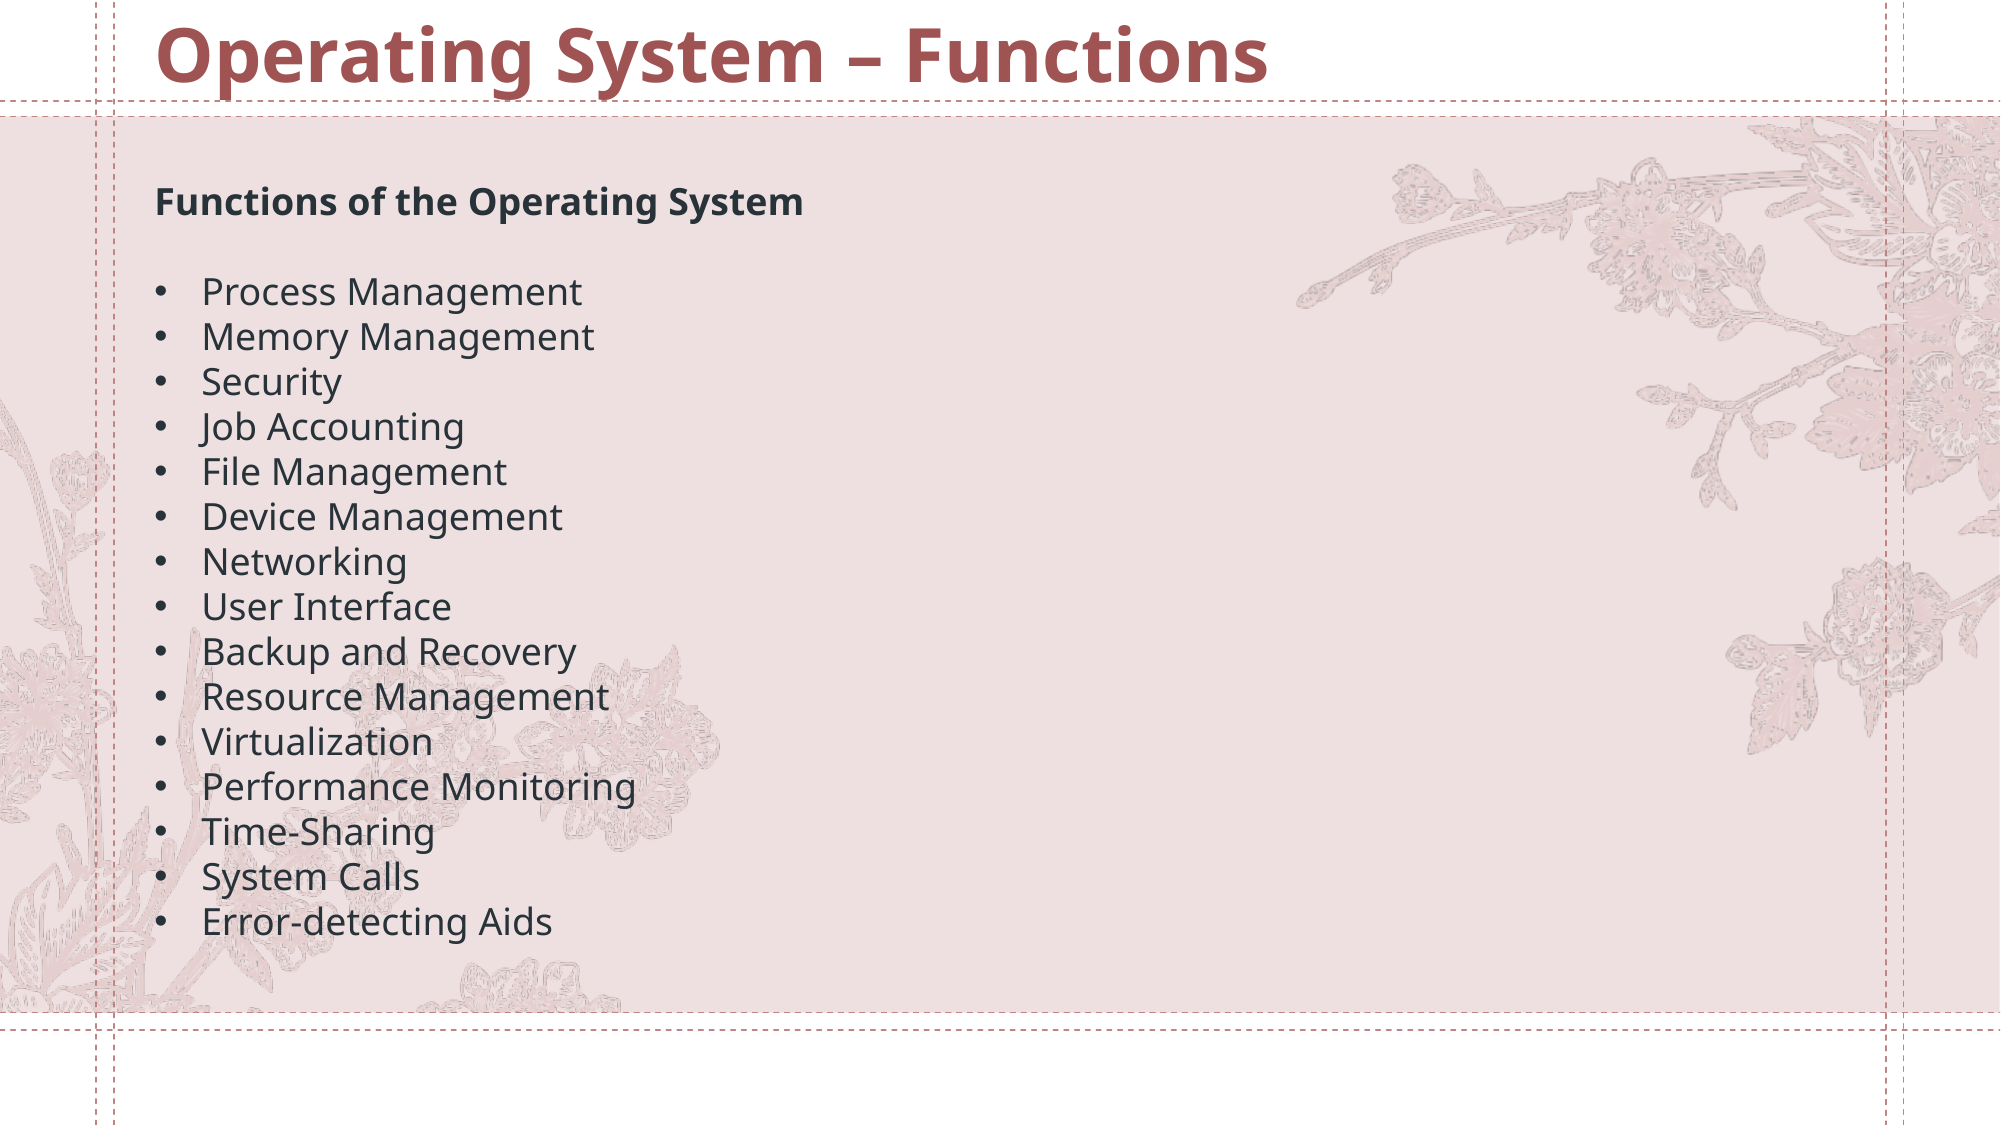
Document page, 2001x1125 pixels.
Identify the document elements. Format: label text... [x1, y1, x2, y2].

picture [1240, 116, 2000, 873]
picture [0, 297, 778, 1013]
text_box Operating System – Functions [139, 0, 1448, 105]
text_box Functions of the Operating System Process Management Memory Management Security Job Accounting File Management Device Management Networking User Interface Backup and Recovery Resource Management Virtualization Performance Monitoring Time-Sharing System Calls Error-detecting Aids [139, 170, 1710, 951]
